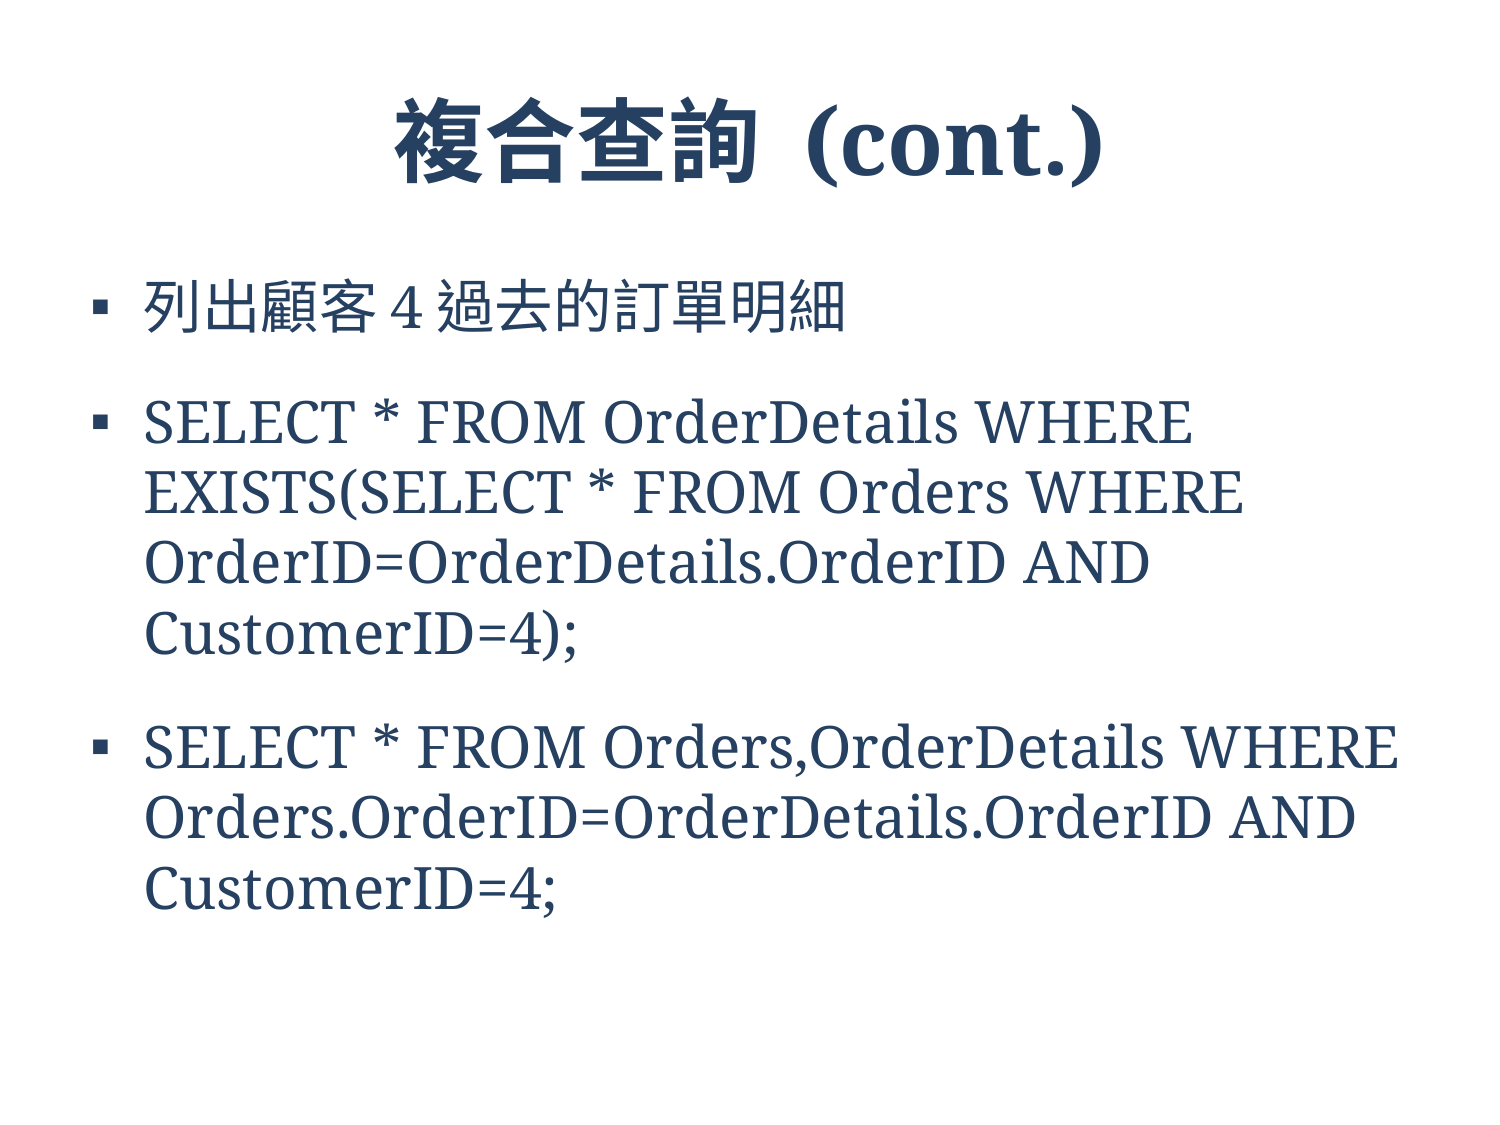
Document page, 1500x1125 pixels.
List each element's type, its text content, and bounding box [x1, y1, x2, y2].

title 複合查詢 (cont.) [75, 45, 1425, 233]
list 列出顧客4過去的訂單明細 SELECT * FROM OrderDetails WHERE EXISTS(SELECT * FROM Orders WHERE OrderID=OrderDetails.OrderID AND CustomerID=4); SELECT * FROM Orders,OrderDetails WHERE Orders.OrderID=OrderDetails.OrderID AND CustomerID=4; [75, 262, 1425, 1005]
